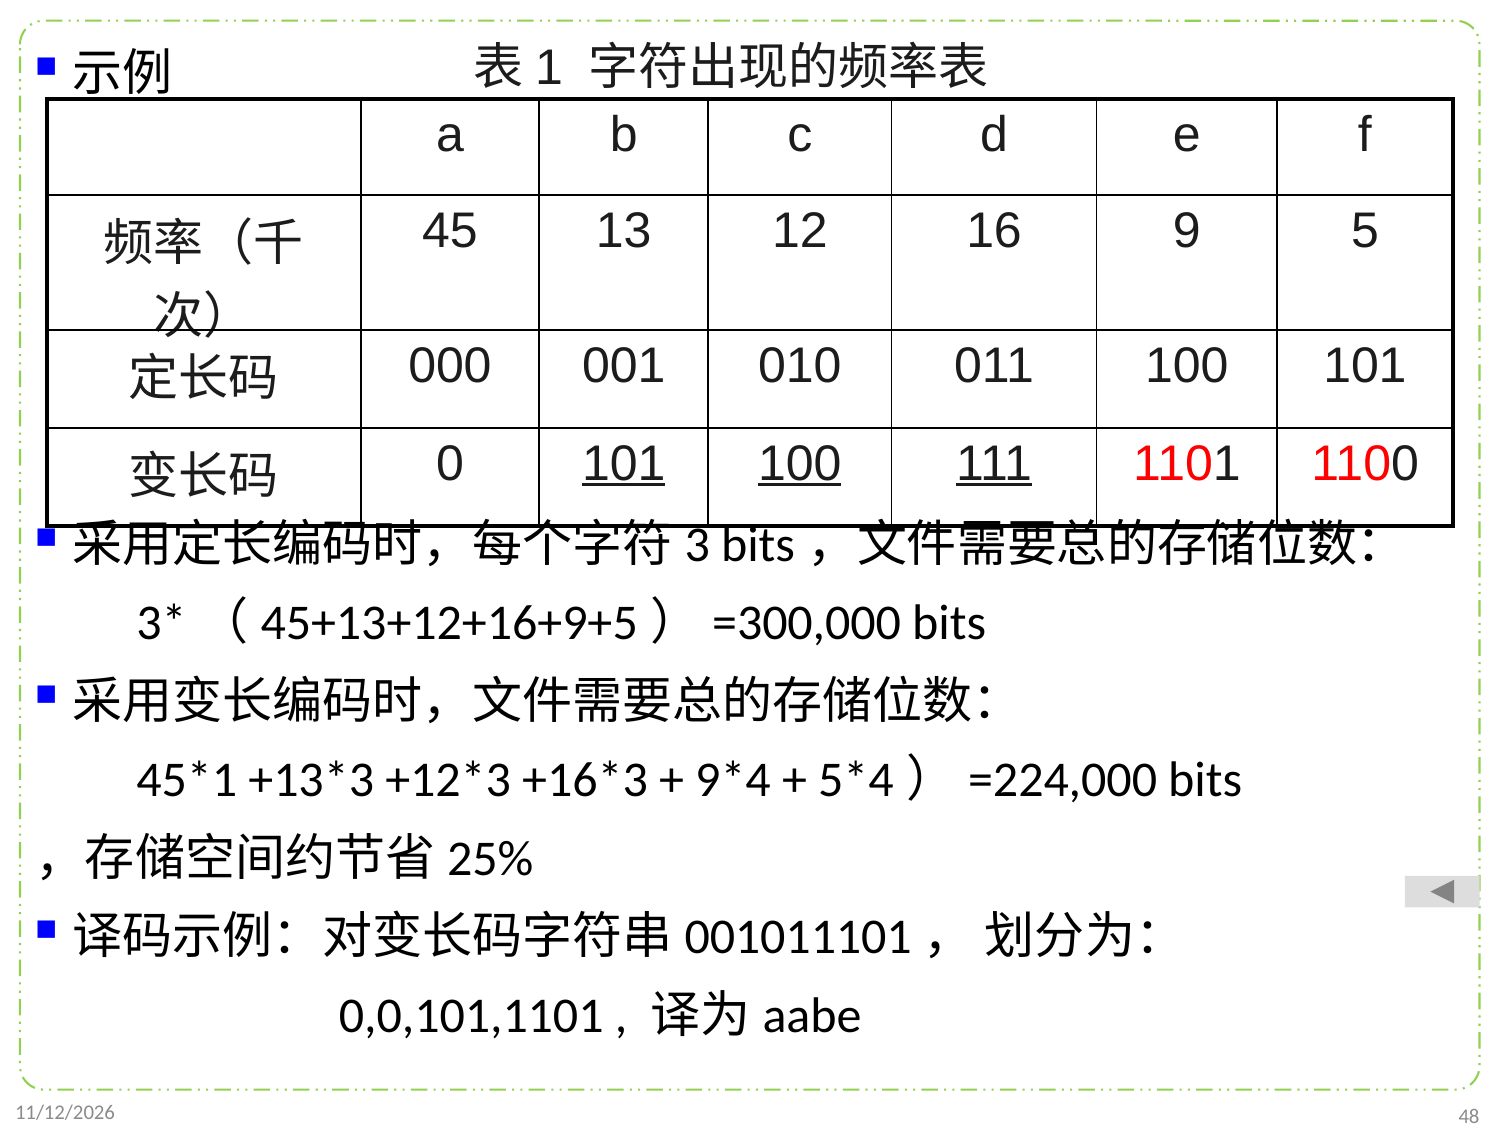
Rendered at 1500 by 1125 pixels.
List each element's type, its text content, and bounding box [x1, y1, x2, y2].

slide_number 48 [1157, 1095, 1495, 1125]
table_cell 1100 [1278, 429, 1451, 524]
table_header d [892, 101, 1096, 194]
table_cell 001 [540, 331, 707, 427]
list 示例 采用定长编码时，每个字符3 bits，文件需要总的存储位数： 3*（45+13+12+16+9+5）=300,000 bits 采用变长编码时，文件需要总的存储位数： 45*1 +13*3 +12*3 +16*3 + 9*4 + 5*4）=224,000 bits ，存储空间约节省25% 译码示例：对变长码字符串001011101， 划分为： 0,0,101,1101 , 译为aabe [20, 26, 1480, 1090]
table_cell 频率（千次） [49, 196, 360, 329]
table_cell 101 [540, 429, 707, 524]
table_cell 100 [1097, 331, 1276, 427]
table_cell 45 [362, 196, 538, 329]
text_box [1404, 875, 1480, 908]
table_header a [362, 101, 538, 194]
table_cell 变长码 [49, 429, 360, 524]
table_cell 16 [892, 196, 1096, 329]
table_header f [1278, 101, 1451, 194]
table_cell 13 [540, 196, 707, 329]
table_header e [1097, 101, 1276, 194]
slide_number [0, 1089, 338, 1125]
table_cell 5 [1278, 196, 1451, 329]
table_cell 1101 [1097, 429, 1276, 524]
table_cell 000 [362, 331, 538, 427]
table_header [49, 101, 360, 194]
table_cell 111 [892, 429, 1096, 524]
table_cell 010 [709, 331, 891, 427]
text_box 表1 字符出现的频率表 [458, 26, 1004, 97]
table_cell 0 [362, 429, 538, 524]
table_cell 12 [709, 196, 891, 329]
table_cell 100 [709, 429, 891, 524]
table_cell 定长码 [49, 331, 360, 427]
footer [496, 1067, 1003, 1125]
table_cell 101 [1278, 331, 1451, 427]
table_header c [709, 101, 891, 194]
table_cell 011 [892, 331, 1096, 427]
table_header b [540, 101, 707, 194]
table_cell 9 [1097, 196, 1276, 329]
